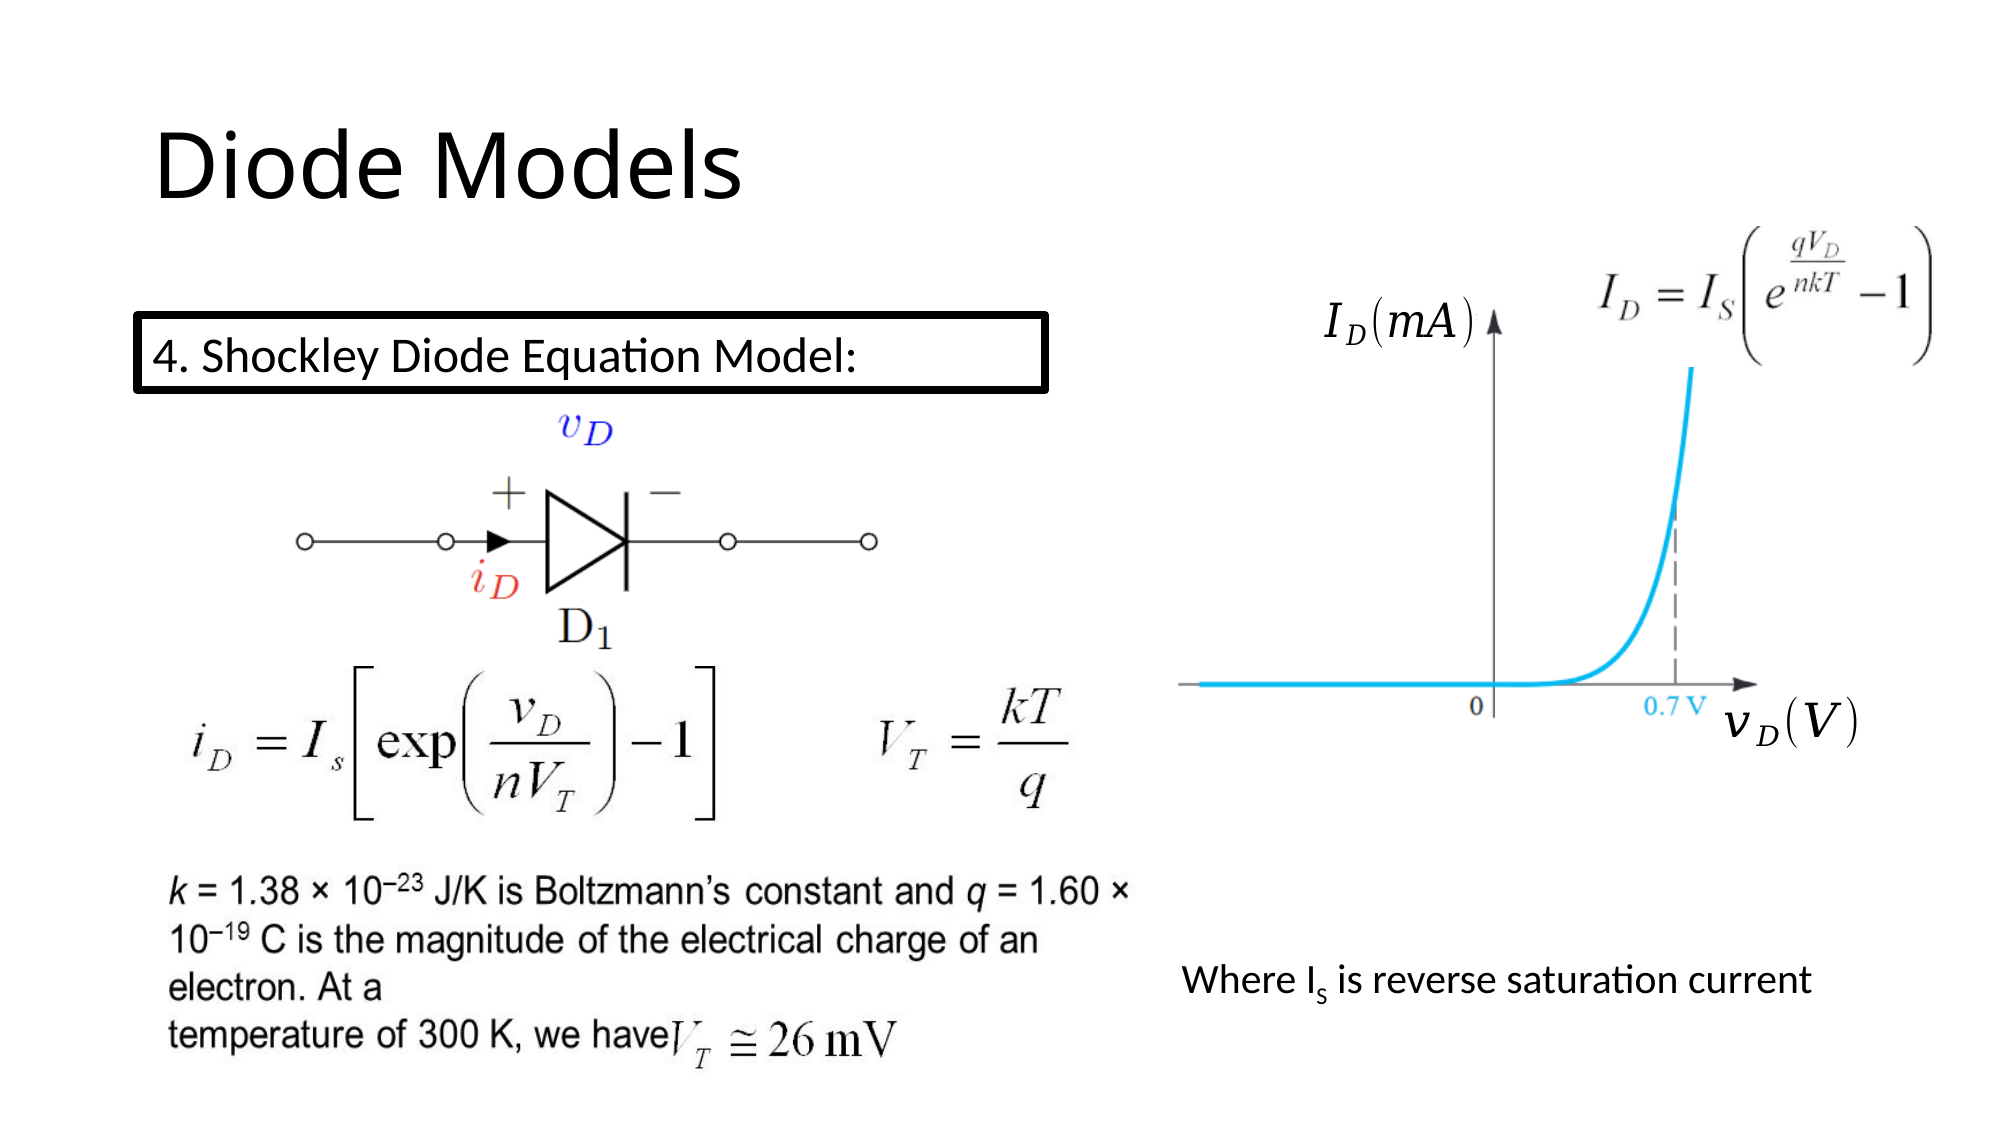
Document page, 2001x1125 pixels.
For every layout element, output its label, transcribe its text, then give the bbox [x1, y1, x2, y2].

text_box Where IS is reverse saturation current [1166, 944, 1888, 1017]
text_box 4. Shockley Diode Equation Model: [136, 314, 1046, 391]
picture [171, 391, 1080, 827]
picture [153, 851, 1149, 1088]
title Diode Models [137, 59, 1863, 278]
picture [1114, 226, 1952, 742]
